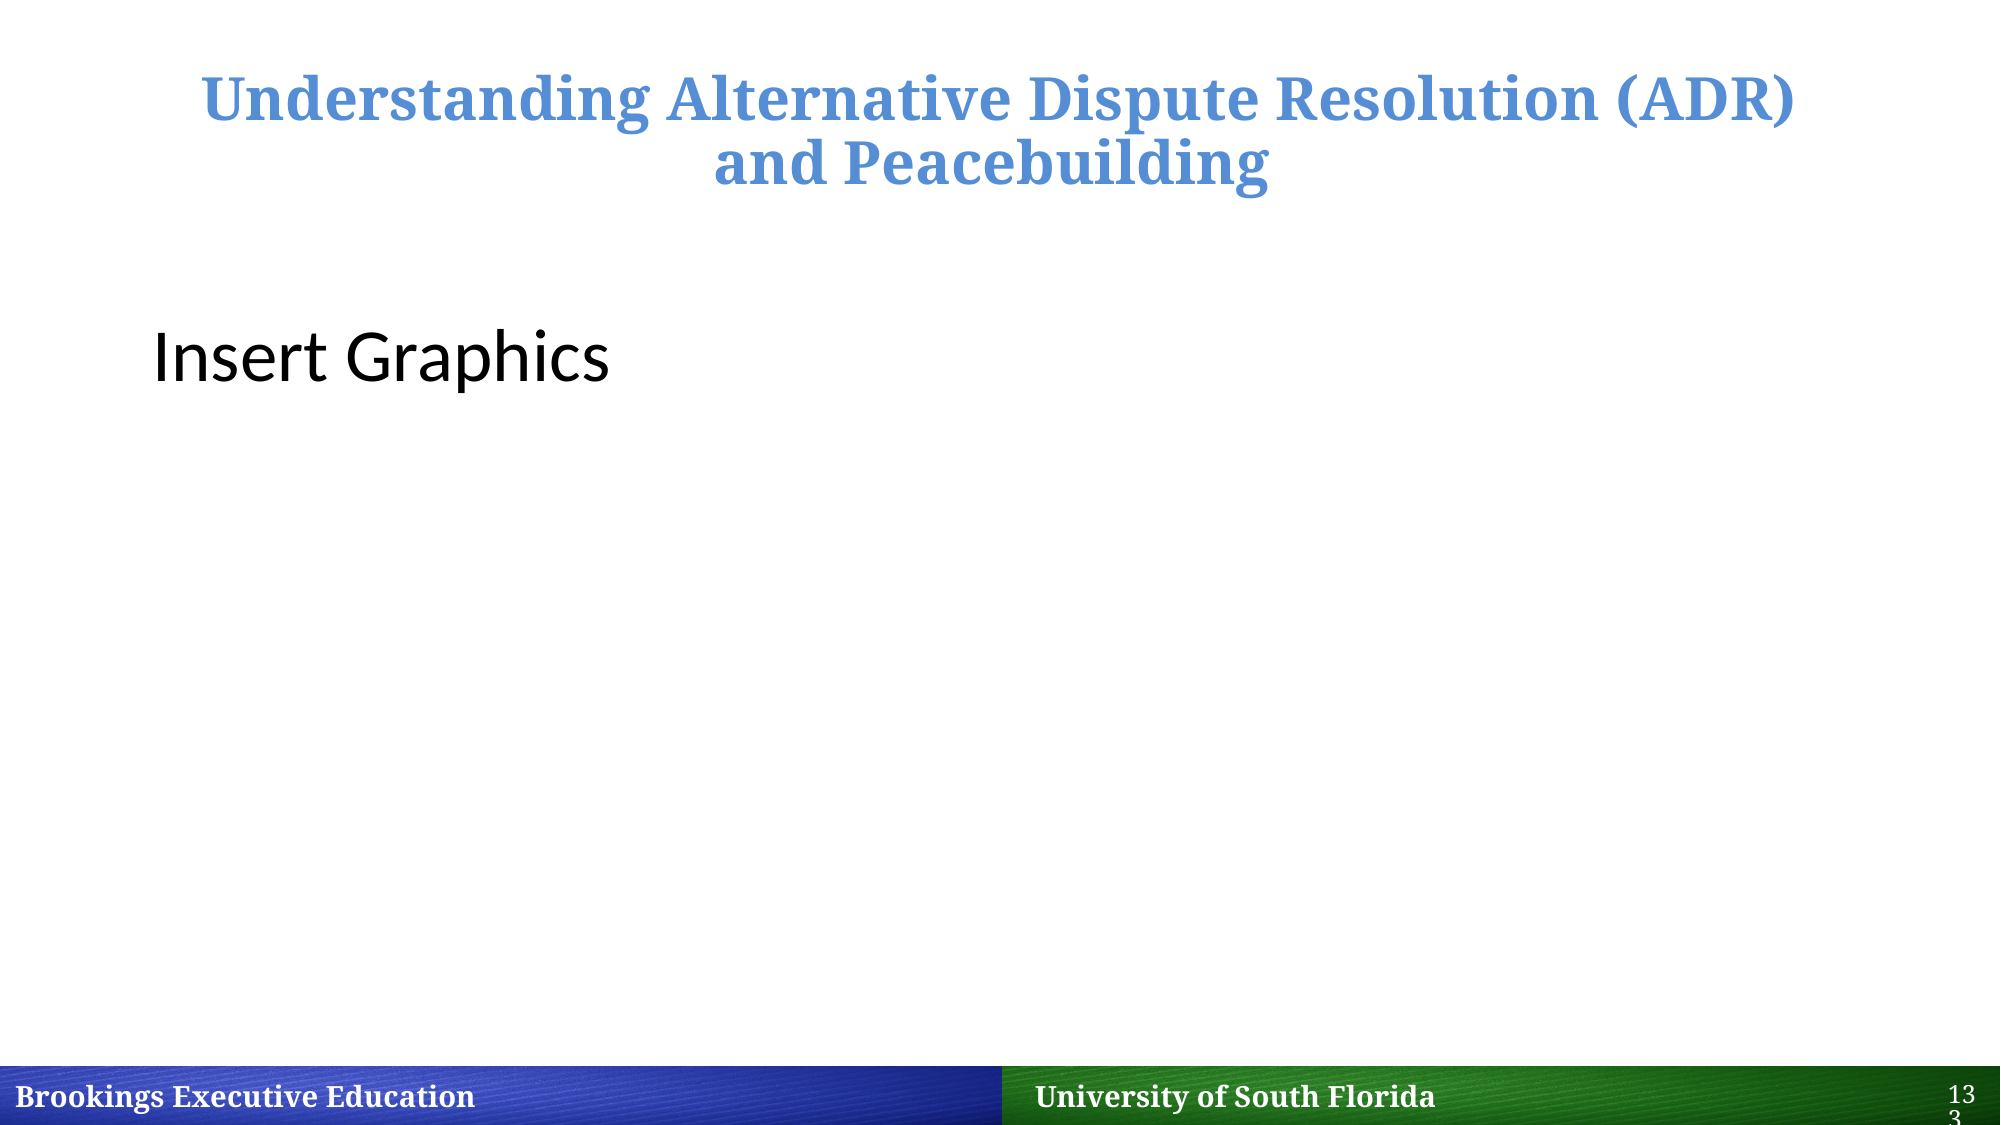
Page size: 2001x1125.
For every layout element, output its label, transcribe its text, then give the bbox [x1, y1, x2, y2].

title Understanding Alternative Dispute Resolution (ADR) and Peacebuilding [137, 59, 1863, 278]
list Insert Graphics [137, 299, 1863, 1014]
slide_number 133 [1932, 1066, 2000, 1125]
footer Brookings Executive Education University of South Florida [0, 1066, 1932, 1125]
